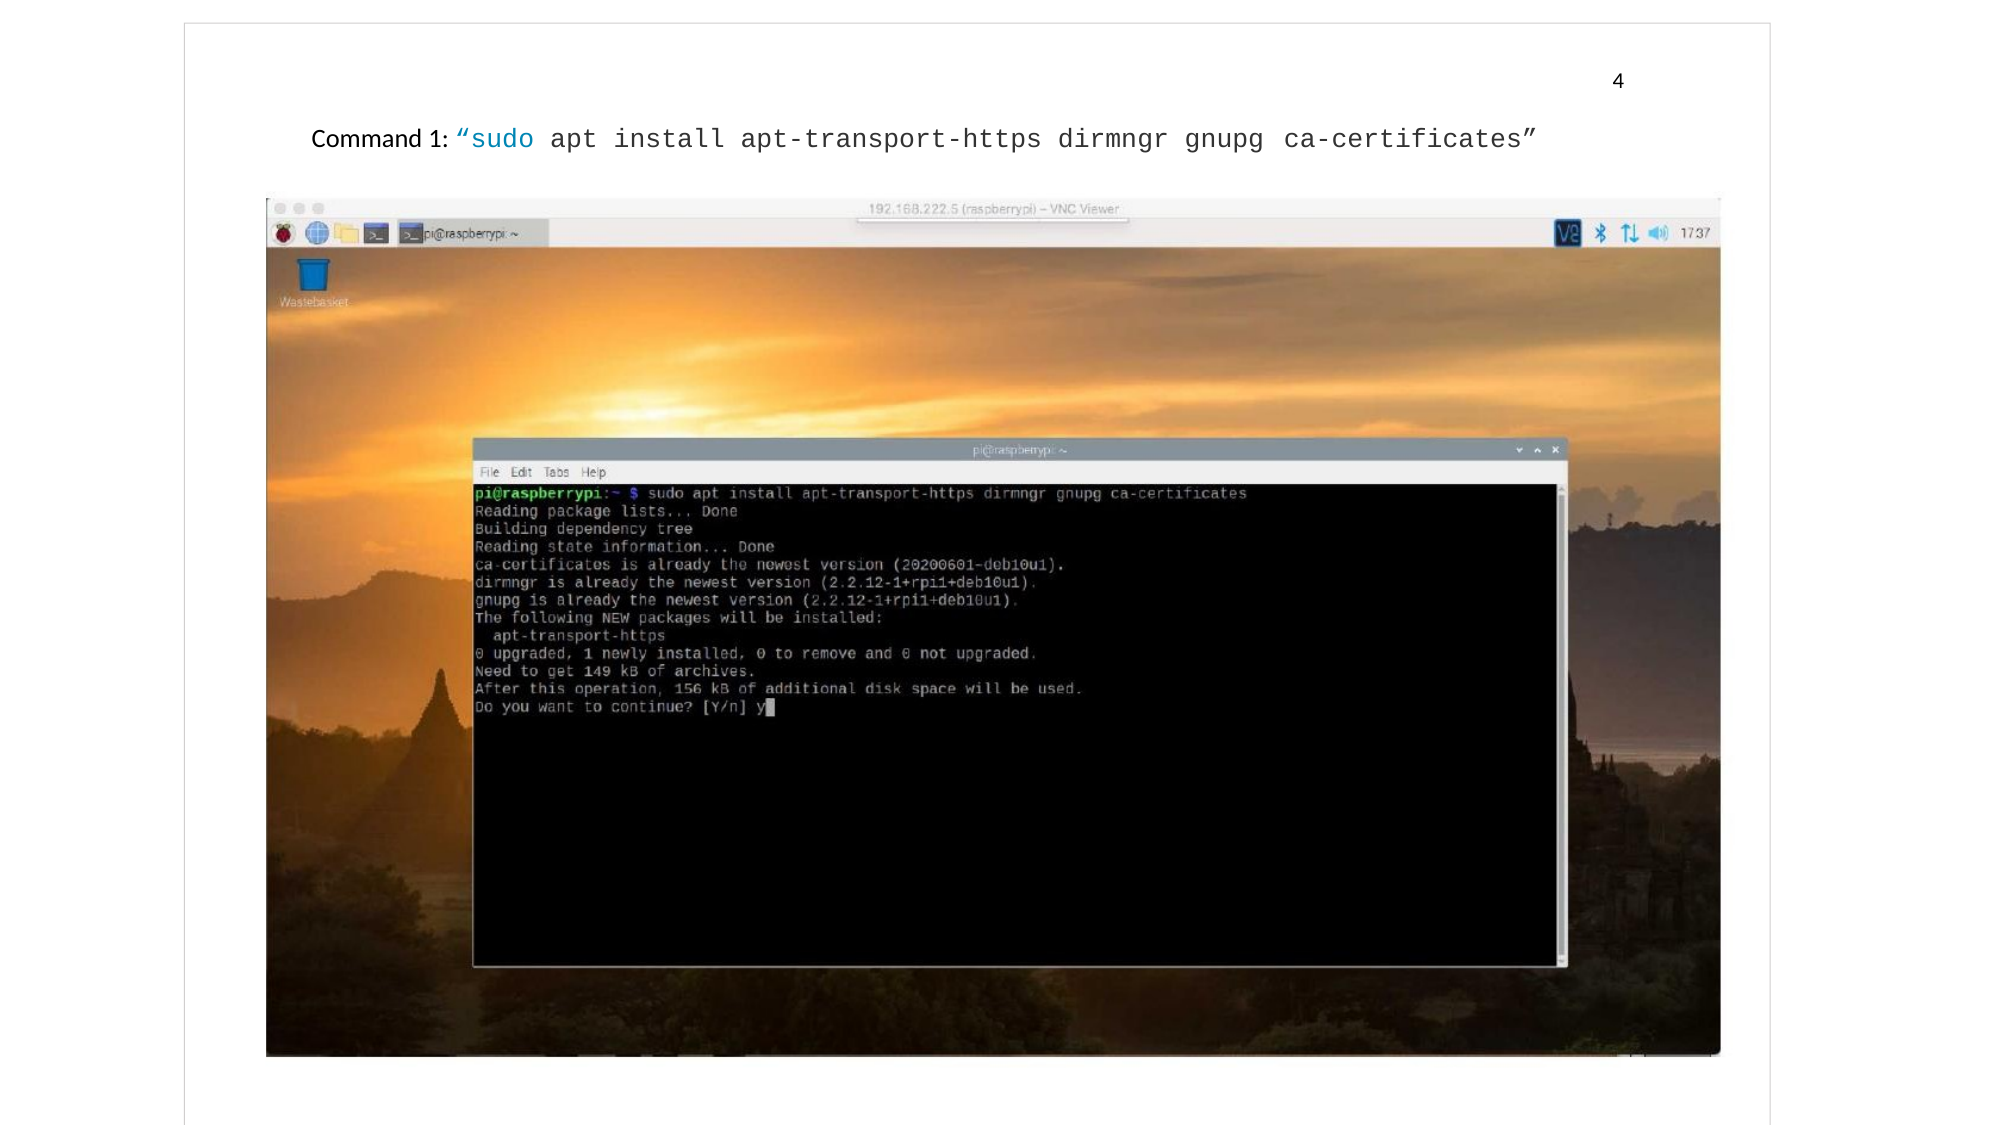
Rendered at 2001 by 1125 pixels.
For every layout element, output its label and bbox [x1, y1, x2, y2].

text_box [183, 22, 1771, 1125]
